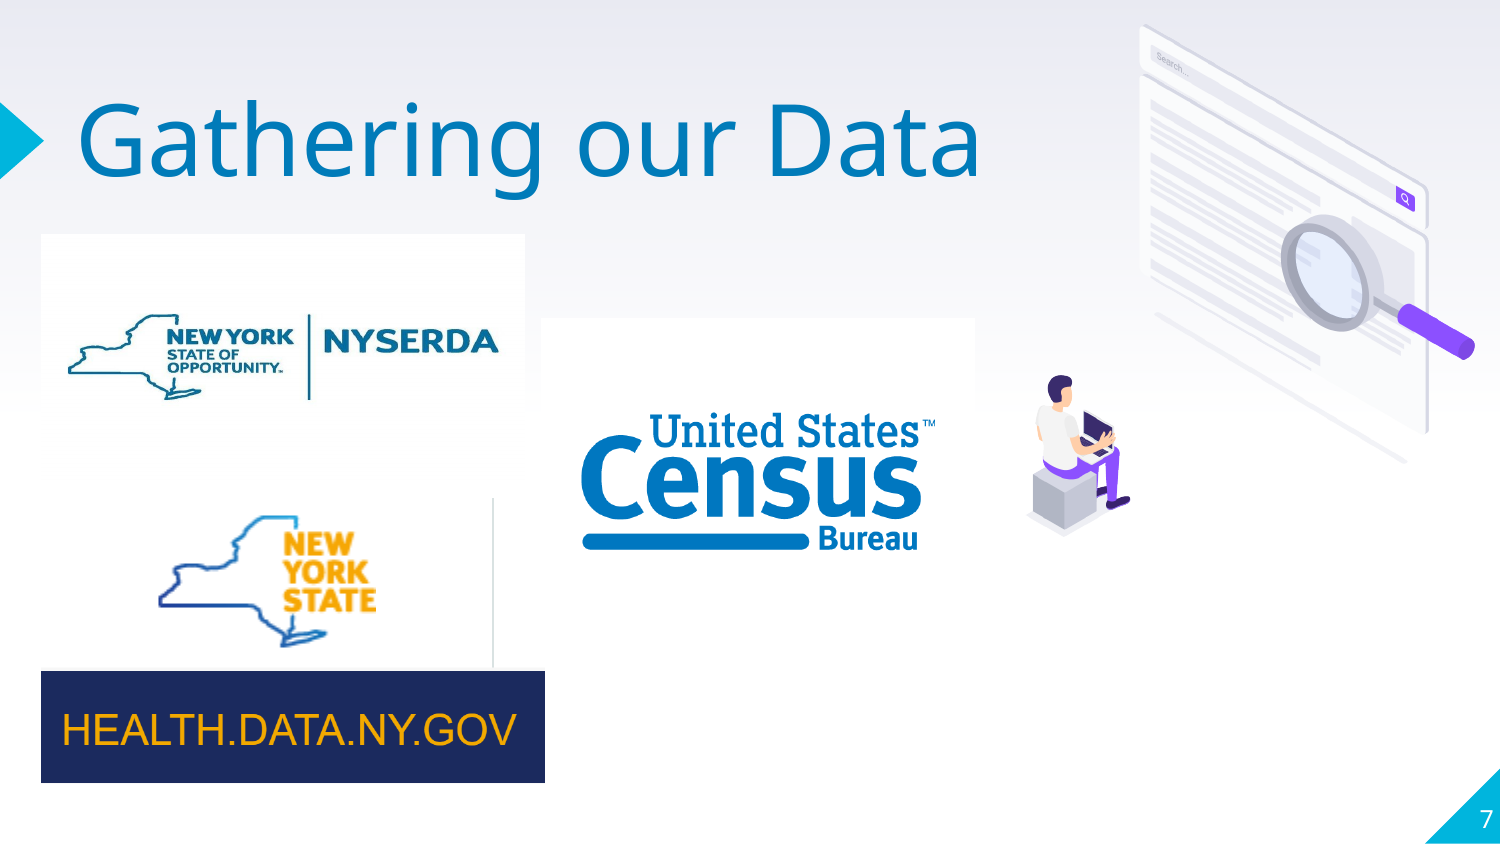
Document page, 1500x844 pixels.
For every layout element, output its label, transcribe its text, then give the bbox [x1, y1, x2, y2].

picture [1025, 24, 1476, 538]
title Gathering our Data [75, 99, 1001, 277]
slide_number ‹#› [1418, 760, 1494, 838]
picture [41, 234, 525, 481]
picture [41, 318, 975, 784]
